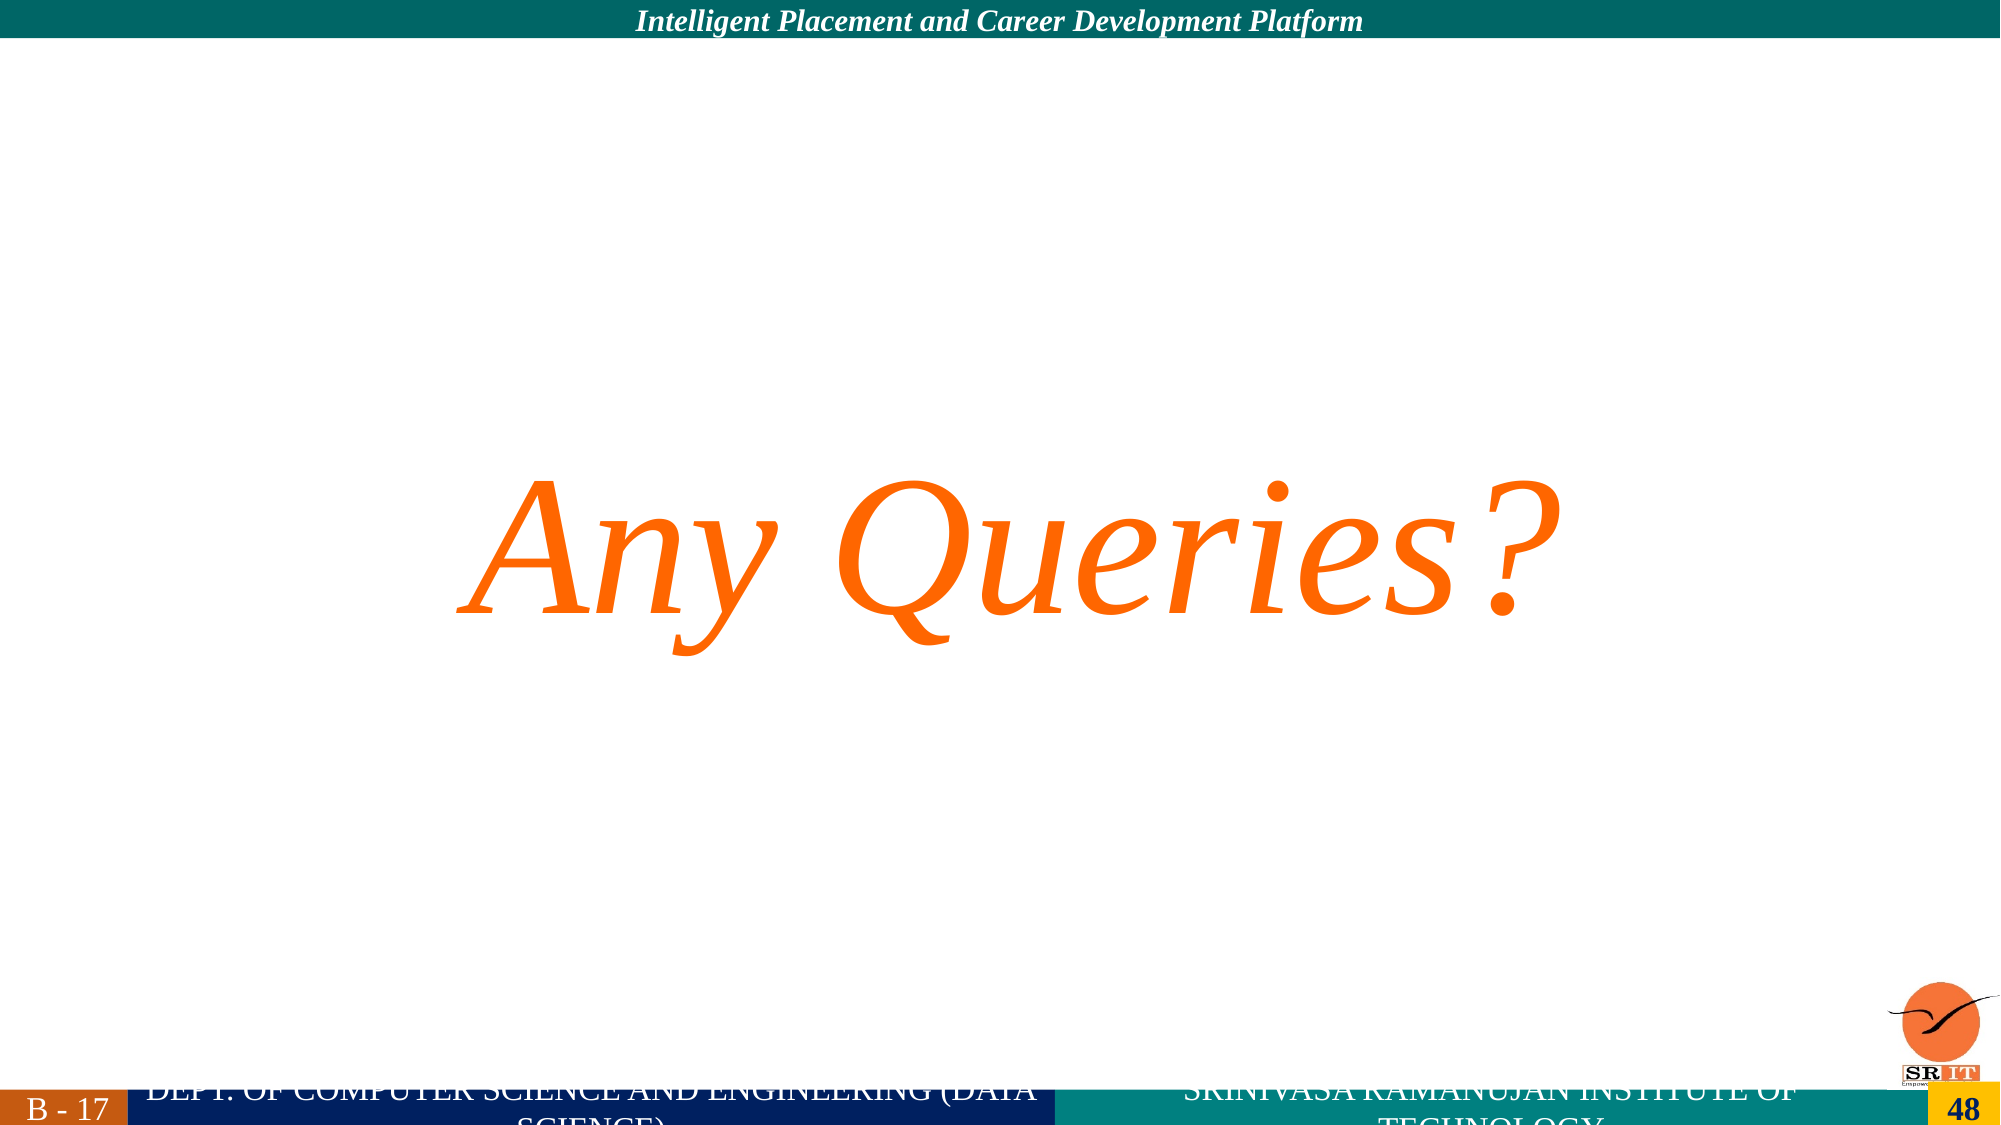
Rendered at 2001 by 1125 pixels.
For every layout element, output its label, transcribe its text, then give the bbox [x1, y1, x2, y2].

picture [1887, 977, 2000, 1090]
slide_number 48 [1927, 1081, 2000, 1125]
text_box Any Queries? [460, 389, 1570, 662]
